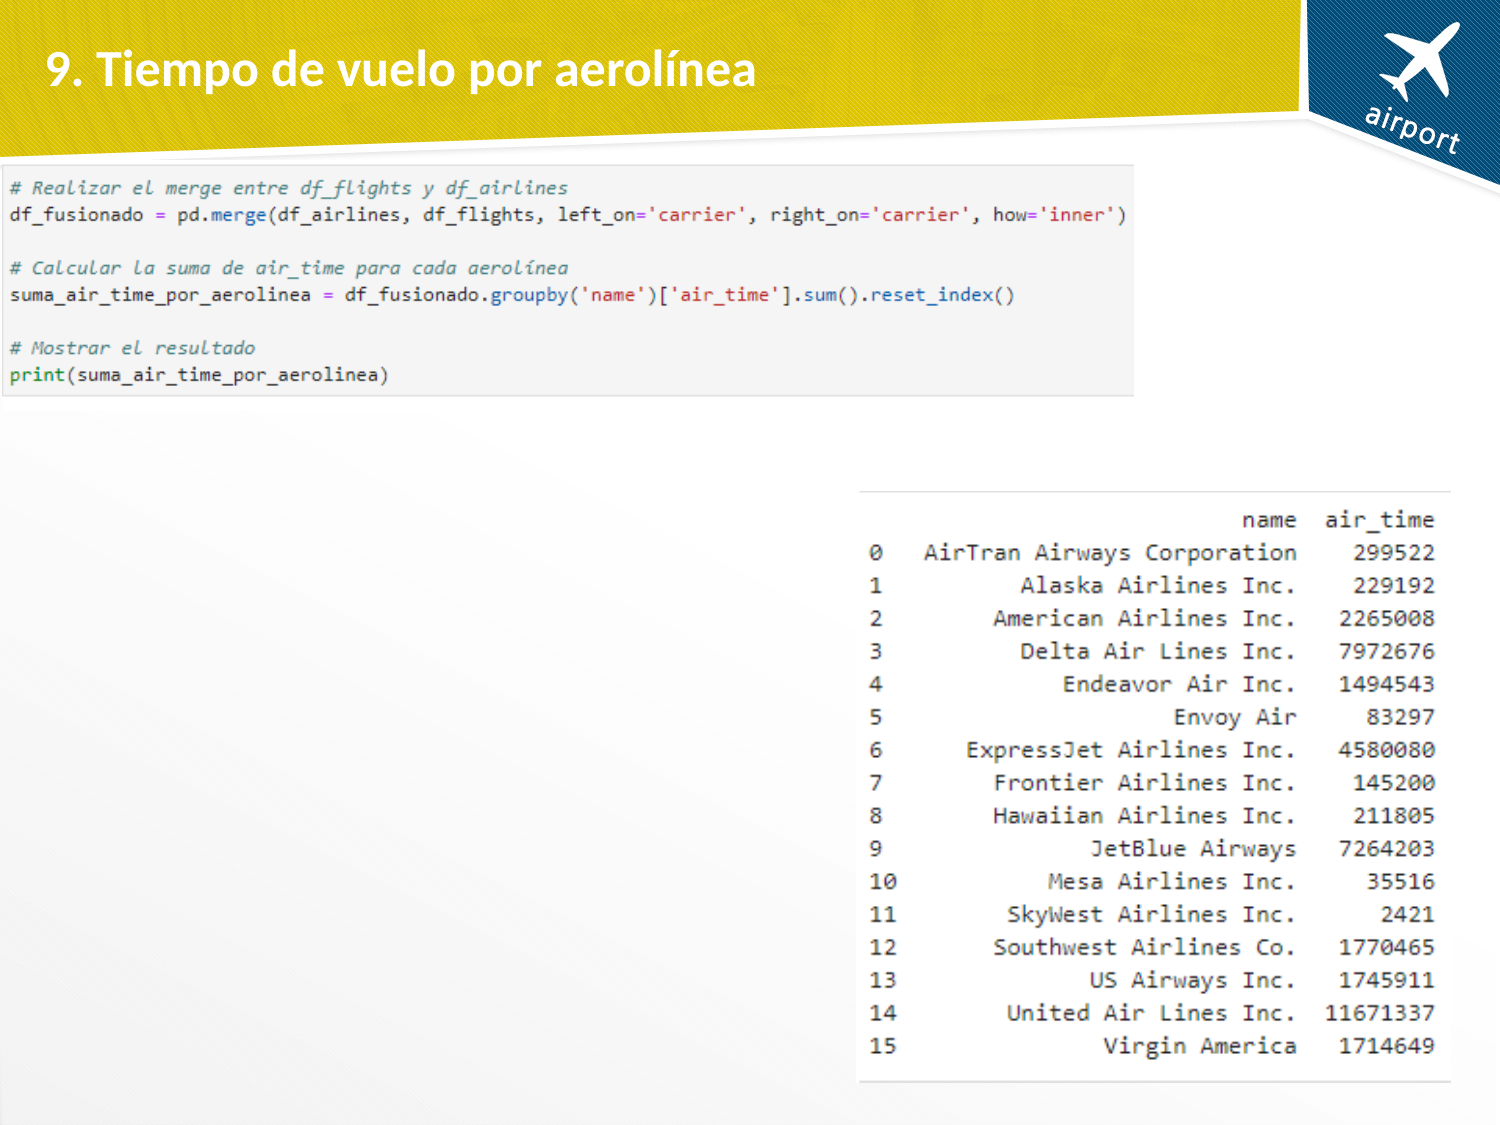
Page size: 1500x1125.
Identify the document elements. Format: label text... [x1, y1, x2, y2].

picture [0, 0, 1500, 1125]
title 9. Tiempo de vuelo por aerolínea [29, 0, 1287, 132]
